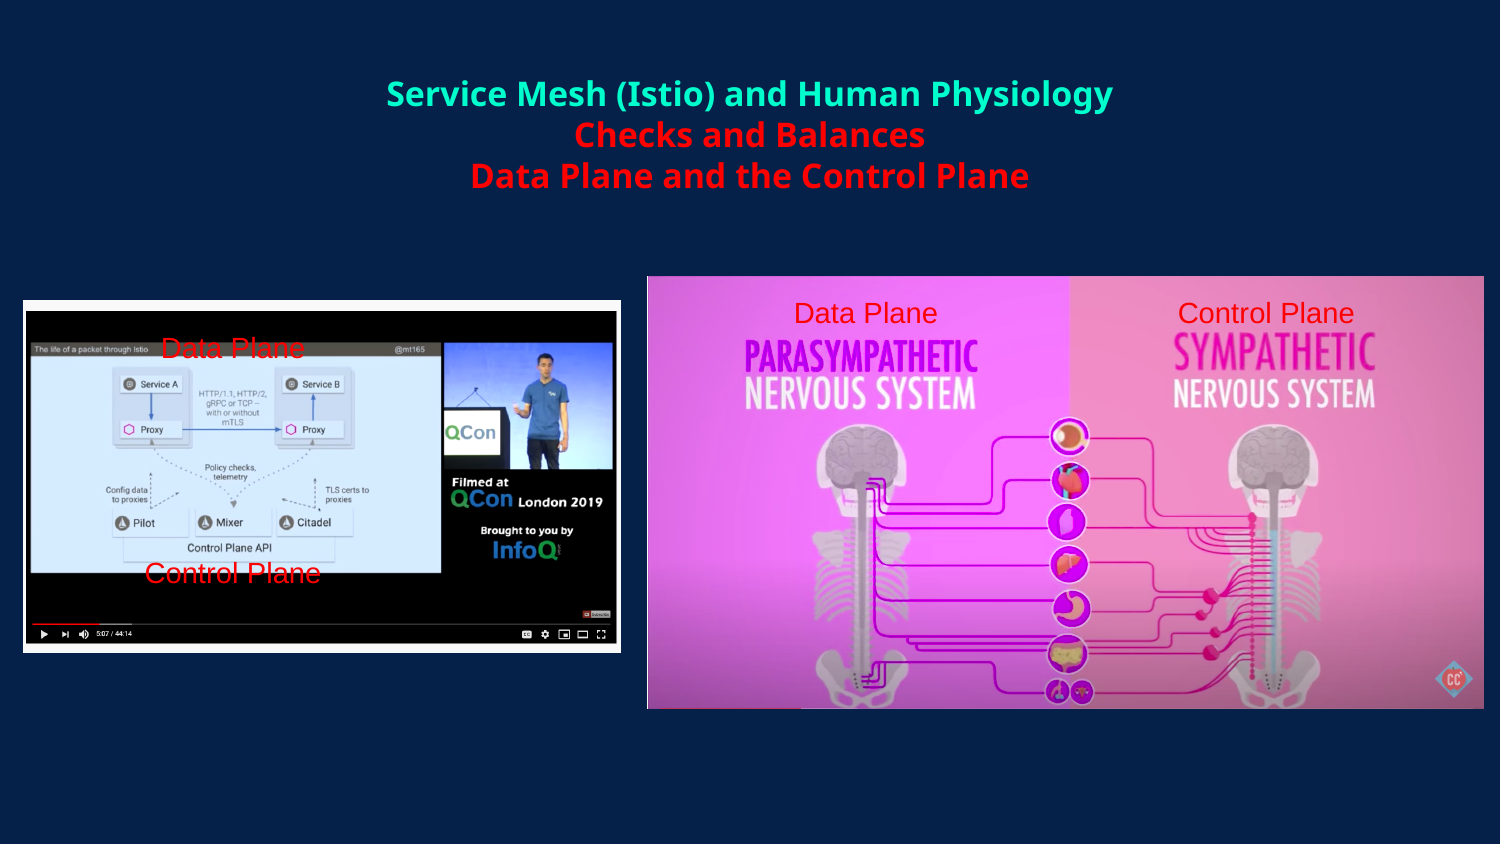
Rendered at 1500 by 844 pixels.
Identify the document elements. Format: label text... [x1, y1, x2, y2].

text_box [23, 300, 621, 653]
picture [647, 276, 1485, 710]
title Service Mesh (Istio) and Human Physiology Checks and Balances Data Plane and the Control Plane [321, 57, 1179, 214]
